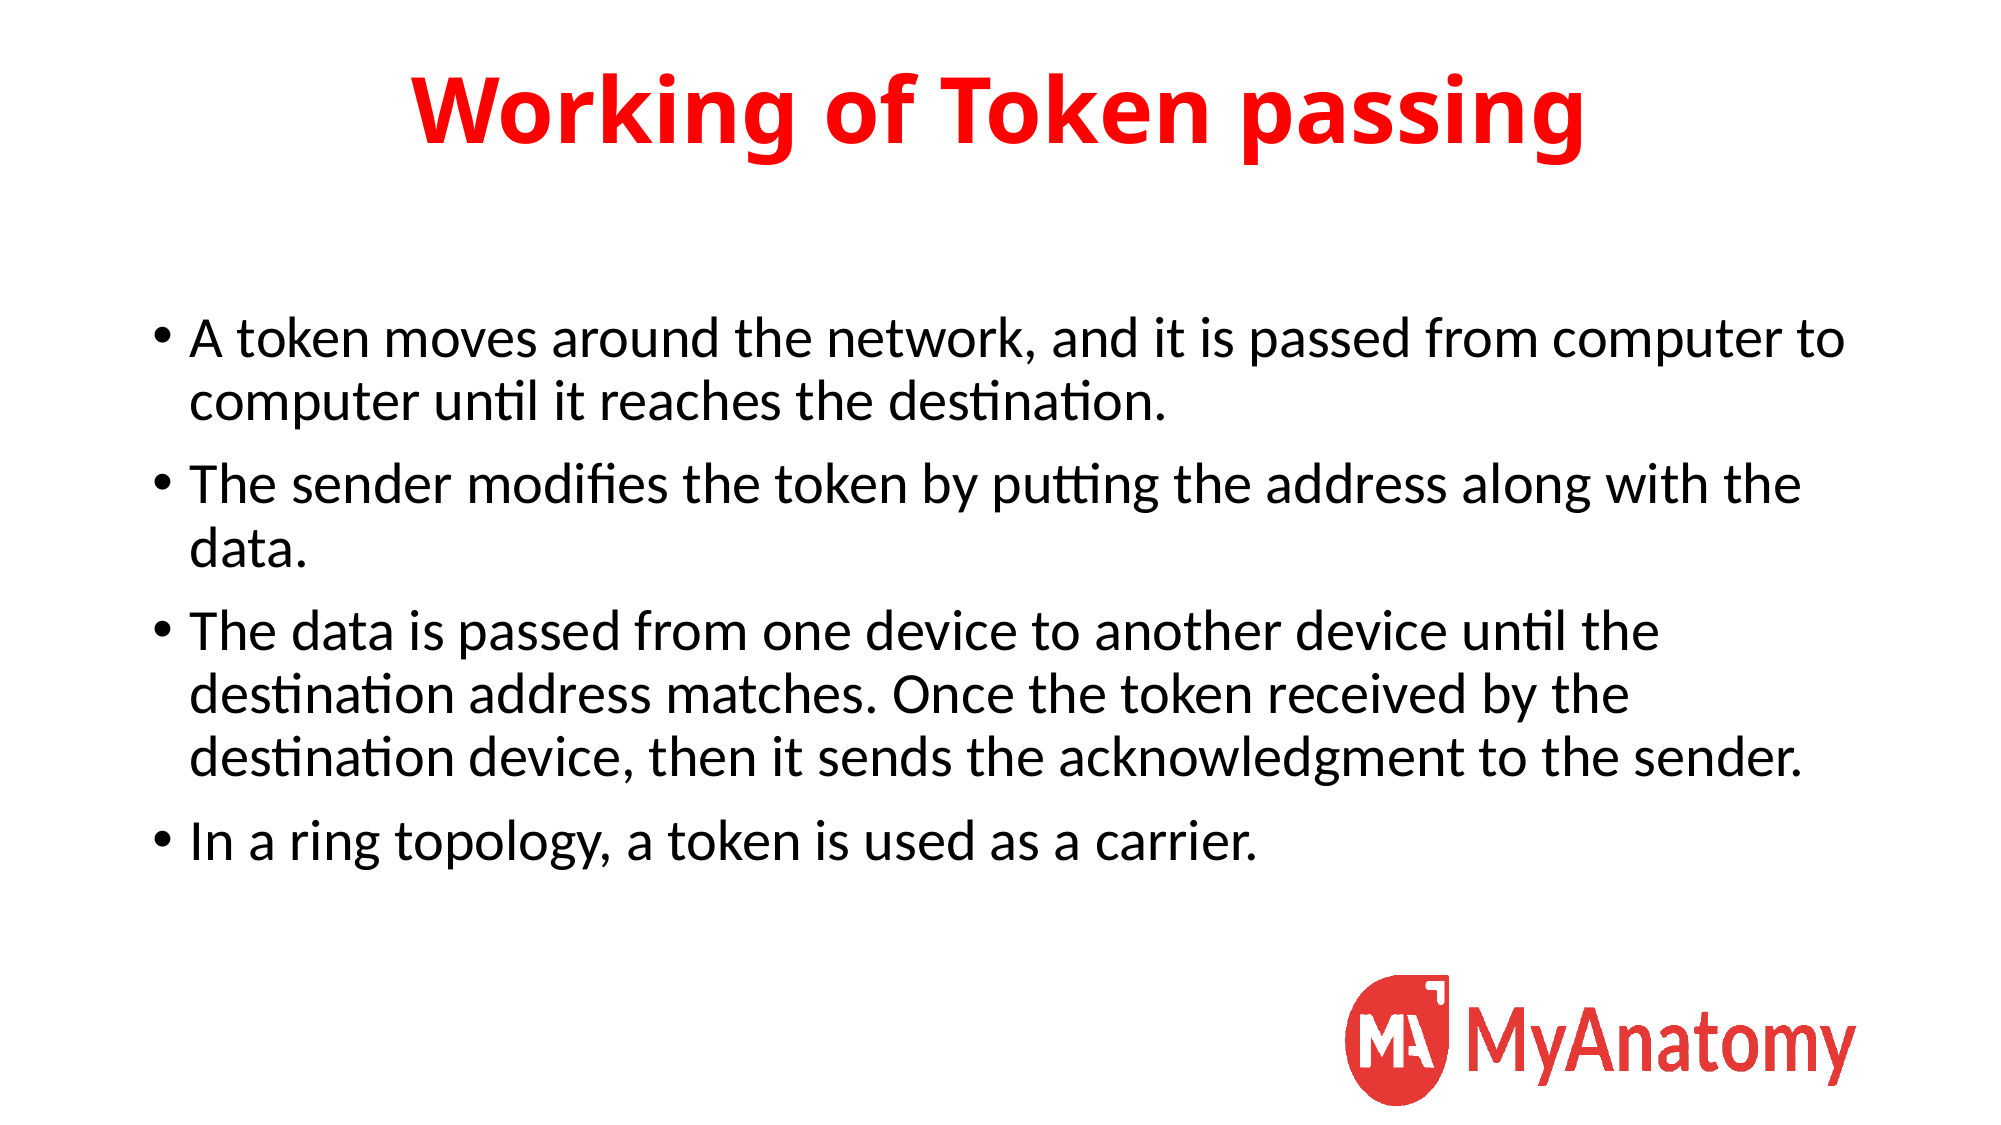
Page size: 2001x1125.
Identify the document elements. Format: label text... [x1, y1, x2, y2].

title Working of Token passing [137, 59, 1863, 278]
picture [1337, 935, 1863, 1125]
list A token moves around the network, and it is passed from computer to computer until it reaches the destination. The sender modifies the token by putting the address along with the data. The data is passed from one device to another device until the destination address matches. Once the token received by the destination device, then it sends the acknowledgment to the sender. In a ring topology, a token is used as a carrier. [137, 299, 1863, 935]
